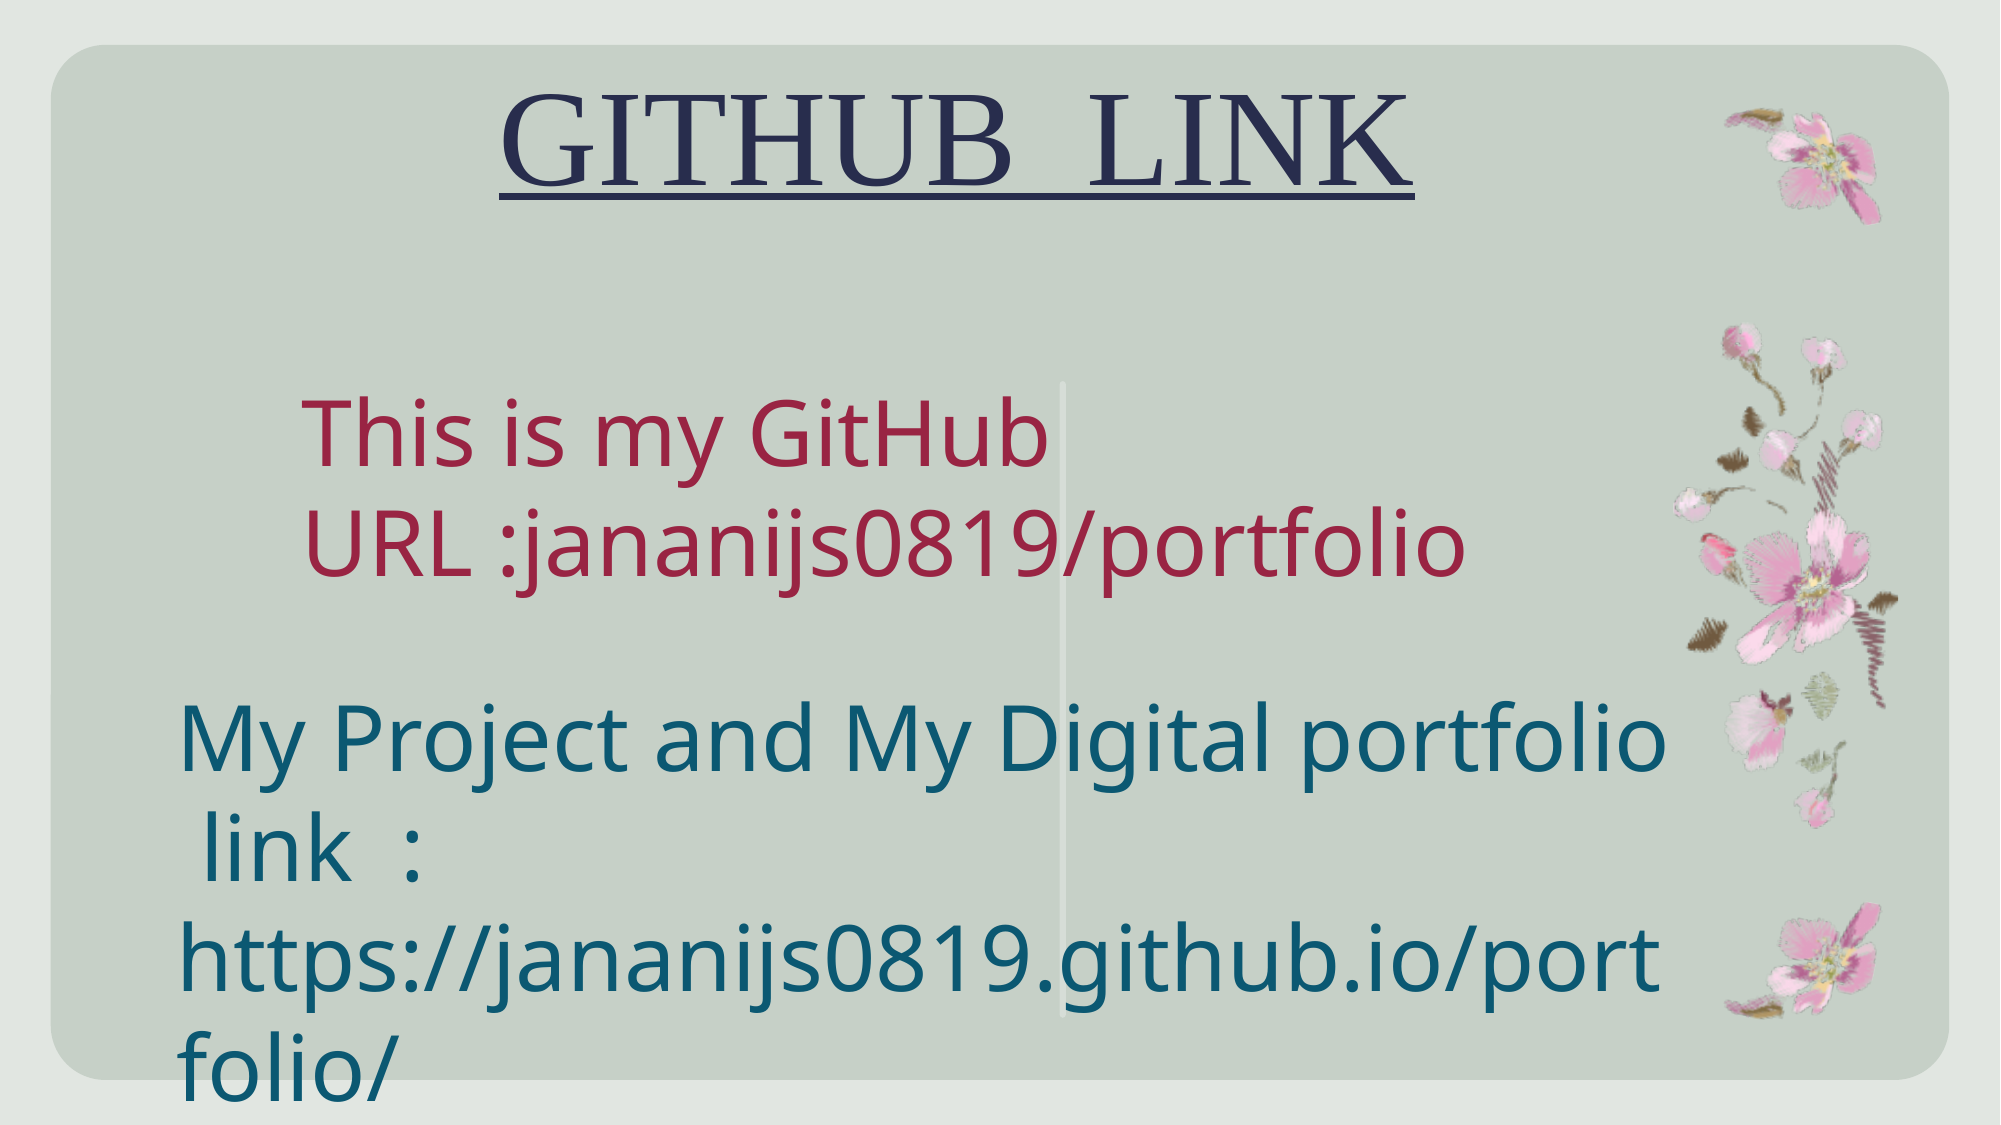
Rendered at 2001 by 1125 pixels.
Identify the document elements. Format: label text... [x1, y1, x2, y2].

text_box GITHUB LINK [457, 40, 1458, 271]
text_box This is my GitHub URL :jananijs0819/portfolio [286, 367, 1561, 485]
picture [1723, 89, 1886, 248]
text_box My Project and My Digital portfolio link : https://jananijs0819.github.io/portfolio/ [161, 672, 1693, 1125]
picture [1723, 880, 1886, 1039]
picture [1675, 324, 1898, 872]
